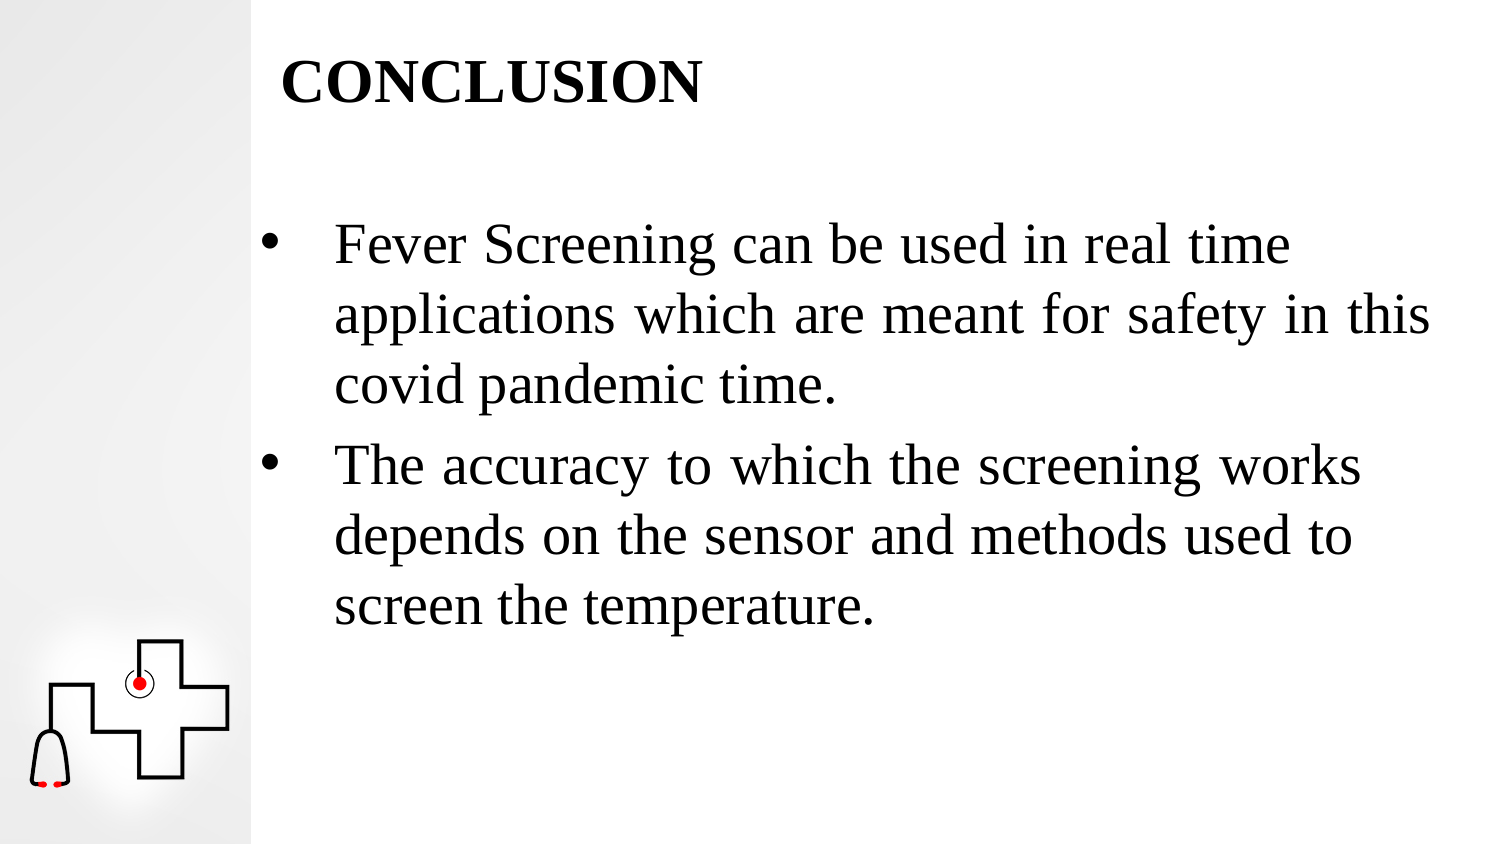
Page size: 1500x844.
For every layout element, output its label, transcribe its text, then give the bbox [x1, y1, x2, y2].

list Fever Screening can be used in real time applications which are meant for safety in this covid pandemic time. The accuracy to which the screening works depends on the sensor and methods used to screen the temperature. [194, 197, 1500, 788]
picture [0, 0, 1500, 844]
title CONCLUSION [265, 0, 1500, 146]
